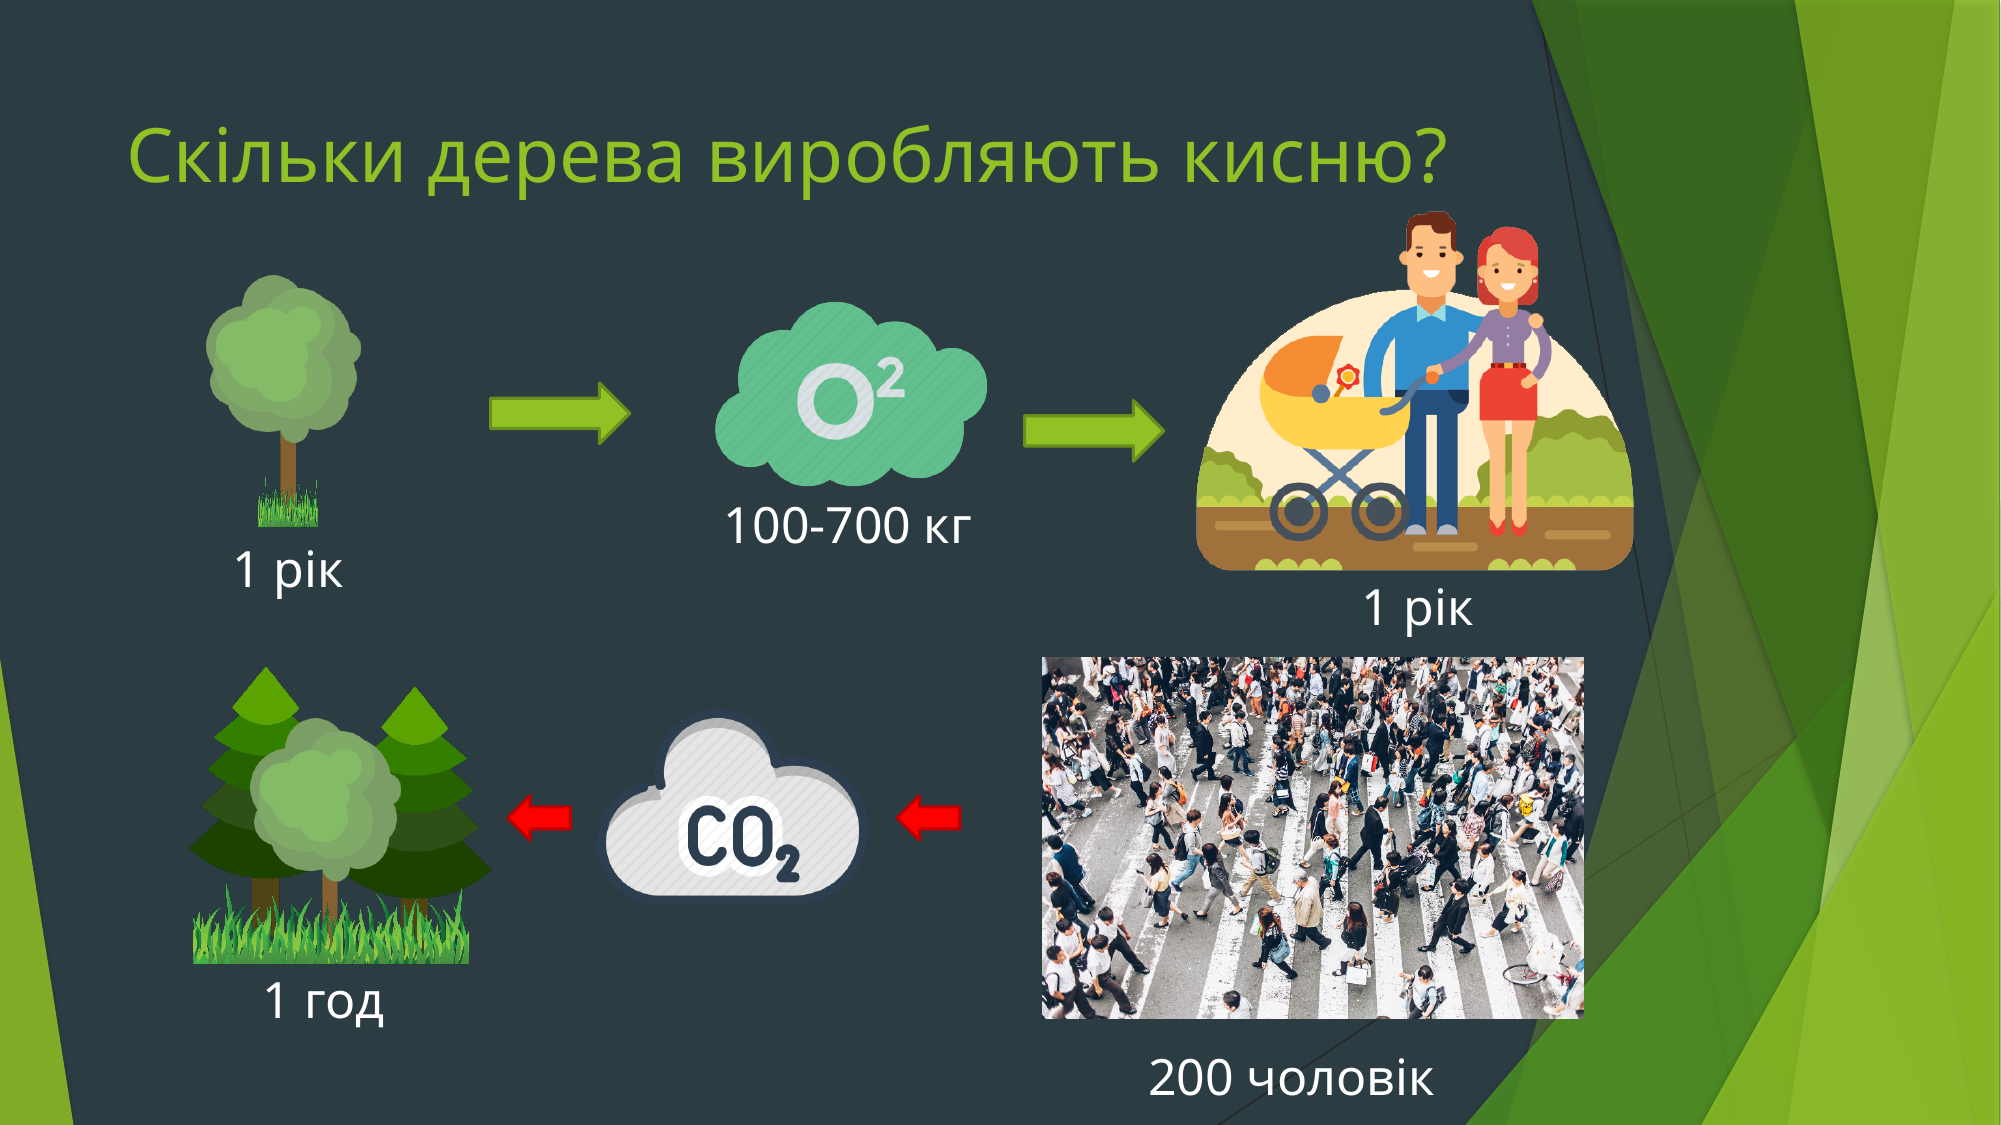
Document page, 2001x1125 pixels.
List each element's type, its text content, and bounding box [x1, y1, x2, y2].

text_box 1 рік [217, 530, 359, 605]
text_box [897, 794, 962, 842]
picture [108, 639, 571, 973]
title Скільки дерева виробляють кисню? [111, 99, 1522, 317]
text_box 1 год [247, 972, 400, 1036]
picture [1116, 173, 1720, 627]
text_box 100-700 кг [708, 538, 988, 562]
text_box [489, 381, 631, 446]
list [205, 274, 361, 514]
text_box 200 чоловік [1133, 1037, 1451, 1113]
picture [257, 473, 318, 529]
picture [573, 647, 891, 965]
picture [1042, 657, 1585, 1020]
picture [711, 254, 991, 534]
text_box 1 рік [1346, 636, 1489, 643]
text_box [1023, 414, 1111, 448]
